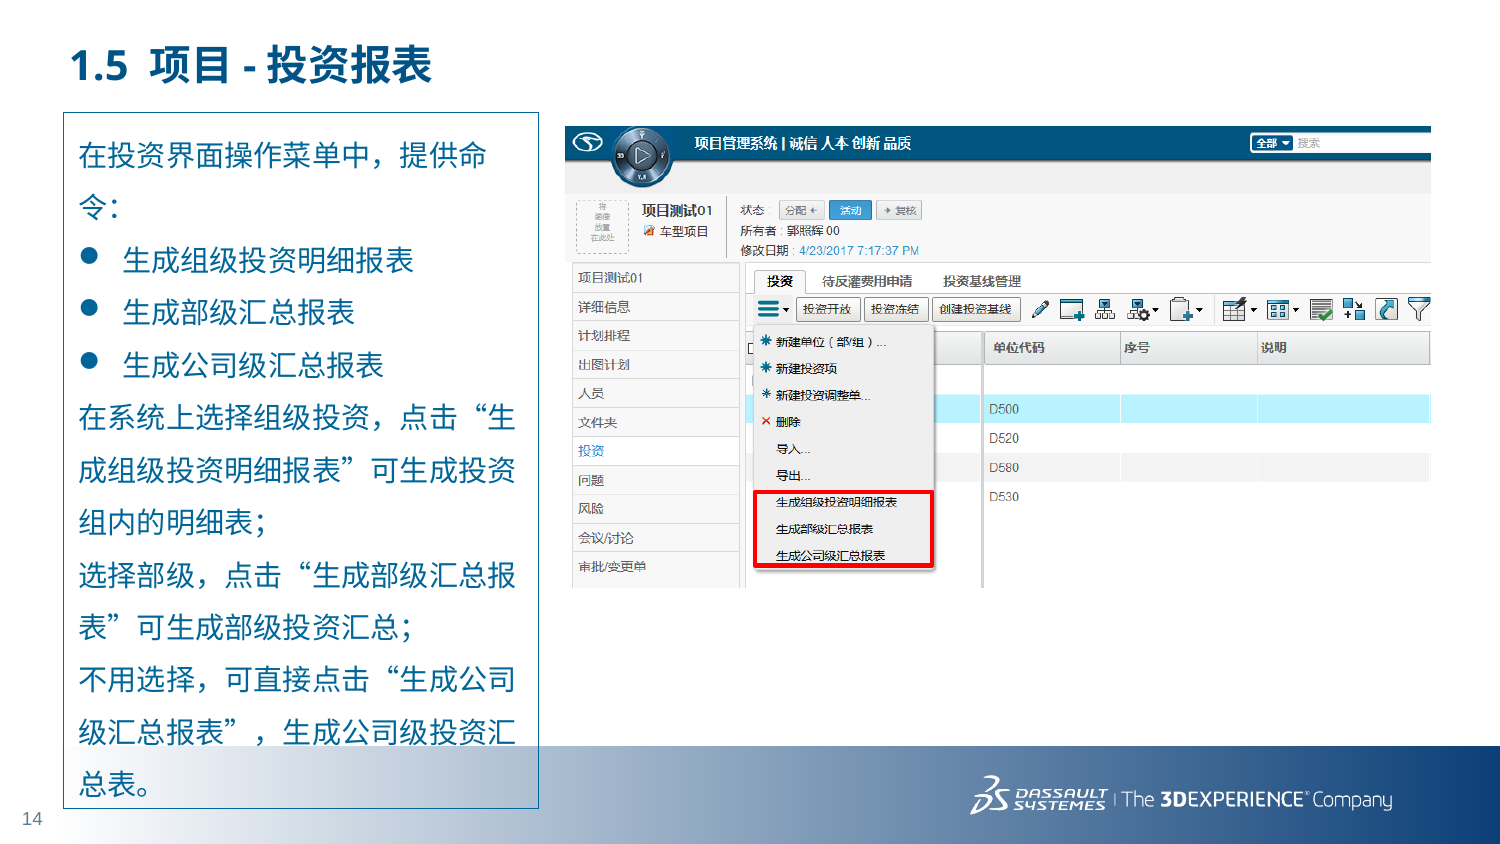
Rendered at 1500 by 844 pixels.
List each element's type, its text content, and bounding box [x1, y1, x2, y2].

picture [839, 137, 844, 149]
picture [583, 137, 593, 143]
picture [862, 137, 878, 149]
picture [701, 140, 707, 147]
picture [565, 126, 1432, 588]
text_box 在投资界面操作菜单中，提供命令： 生成组级投资明细报表 生成部级汇总报表 生成公司级汇总报表 在系统上选择组级投资，点击“生成组级投资明细报表”可生成投资组内的明细表； 选择部级，点击“生成部级汇总报表”可生成部级投资汇总； 不用选择，可直接点击“生成公司级汇总报表”，生成公司级投资汇总表。 [63, 112, 539, 809]
picture [962, 775, 1400, 815]
picture [742, 138, 749, 148]
picture [765, 137, 773, 144]
picture [884, 144, 899, 149]
title 1.5 项目-投资报表 [54, 13, 1182, 113]
picture [791, 139, 806, 150]
picture [1251, 133, 1432, 152]
